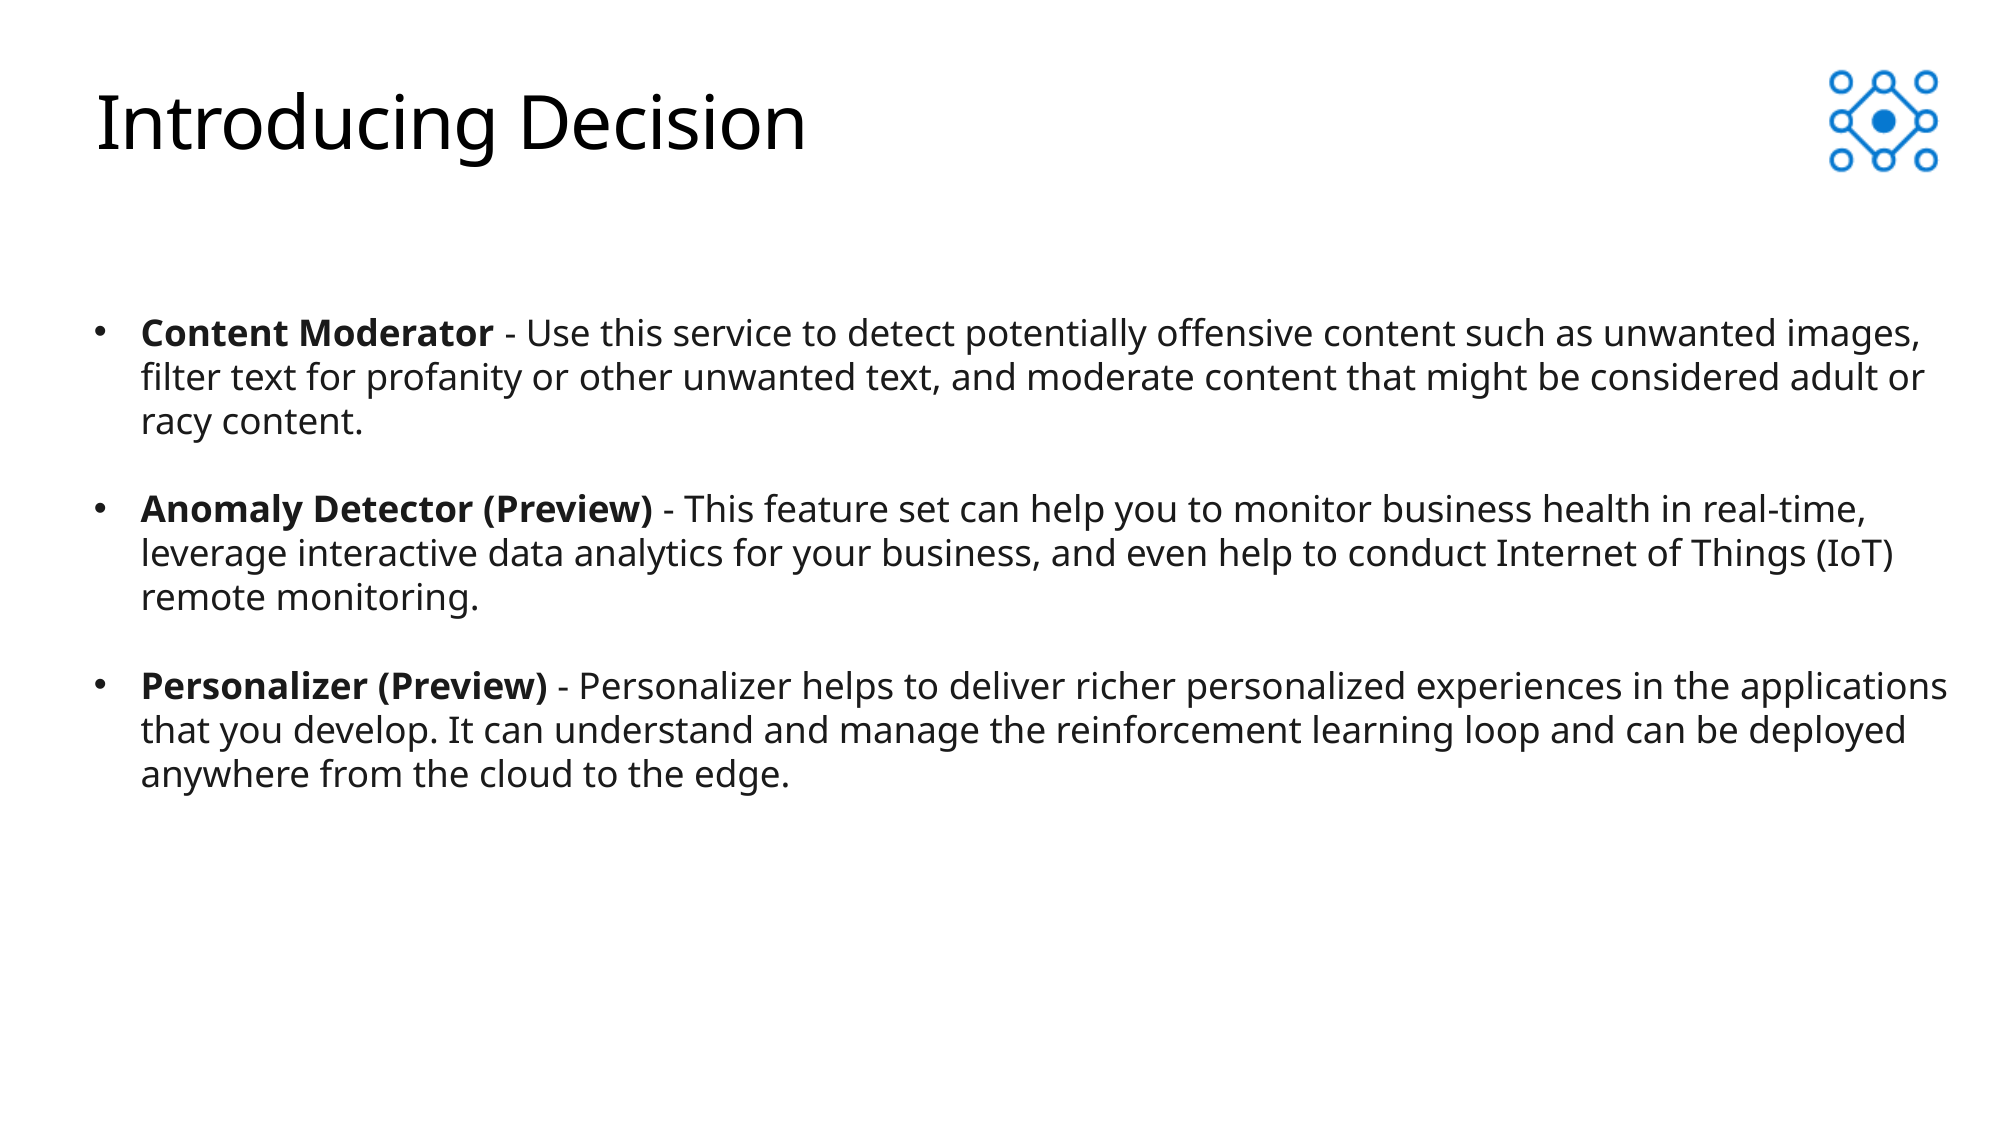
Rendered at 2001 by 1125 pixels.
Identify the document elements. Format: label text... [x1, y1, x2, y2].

title Introducing Decision [96, 75, 1806, 166]
text_box Content Moderator - Use this service to detect potentially offensive content such as unwanted images, filter text for profanity or other unwanted text, and moderate content that might be considered adult or racy content. Anomaly Detector (Preview) - This feature set can help you to monitor business health in real-time, leverage interactive data analytics for your business, and even help to conduct Internet of Things (IoT) remote monitoring. Personalizer (Preview) - Personalizer helps to deliver richer personalized experiences in the applications that you develop. It can understand and manage the reinforcement learning loop and can be deployed anywhere from the cloud to the edge. [79, 302, 2000, 802]
picture [1806, 53, 1960, 188]
